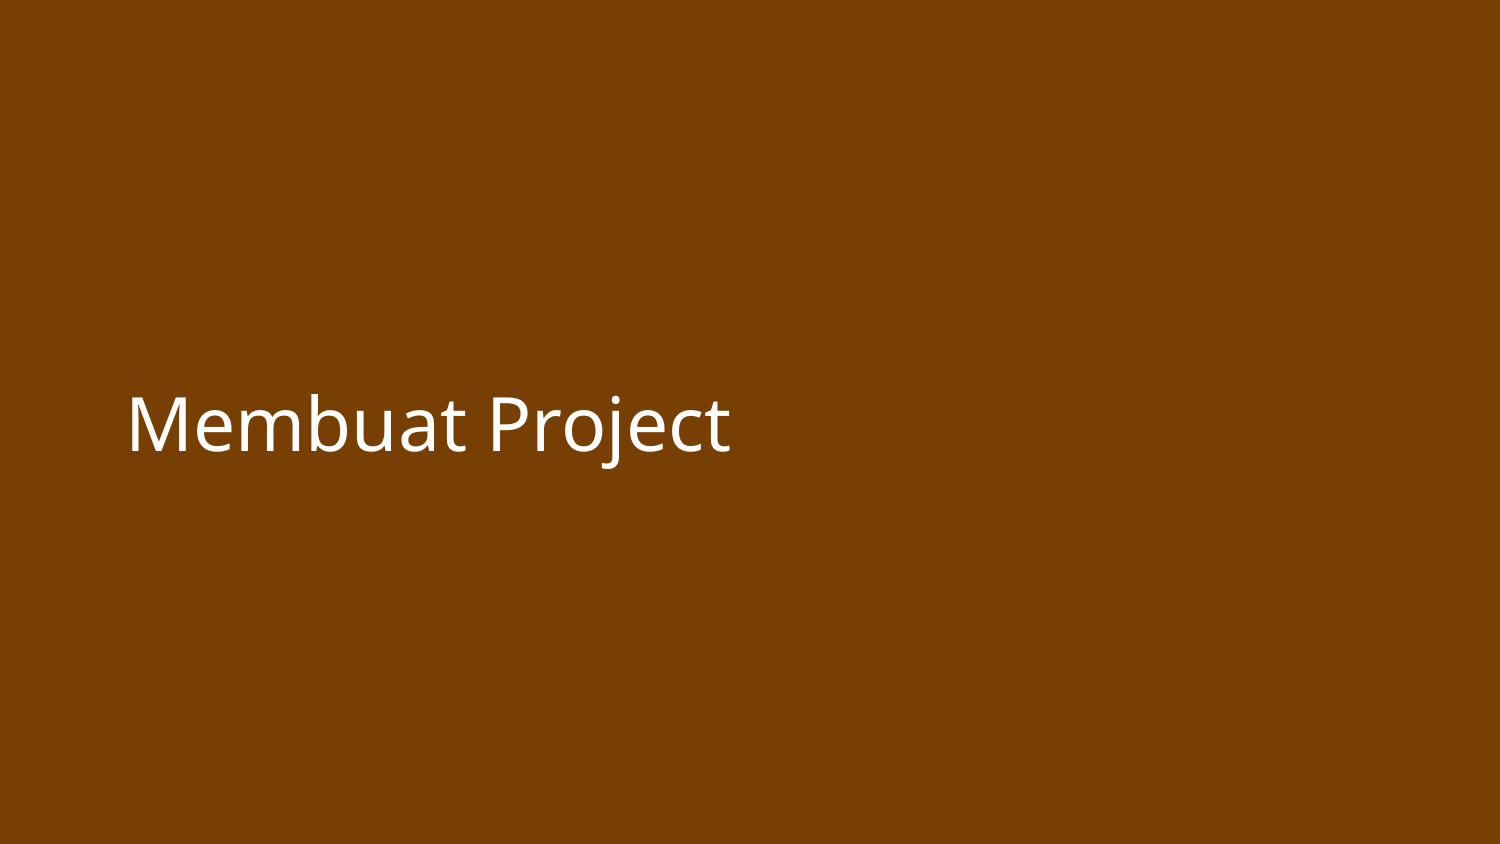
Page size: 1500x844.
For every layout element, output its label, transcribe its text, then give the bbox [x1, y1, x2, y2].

title Membuat Project [110, 351, 1399, 493]
